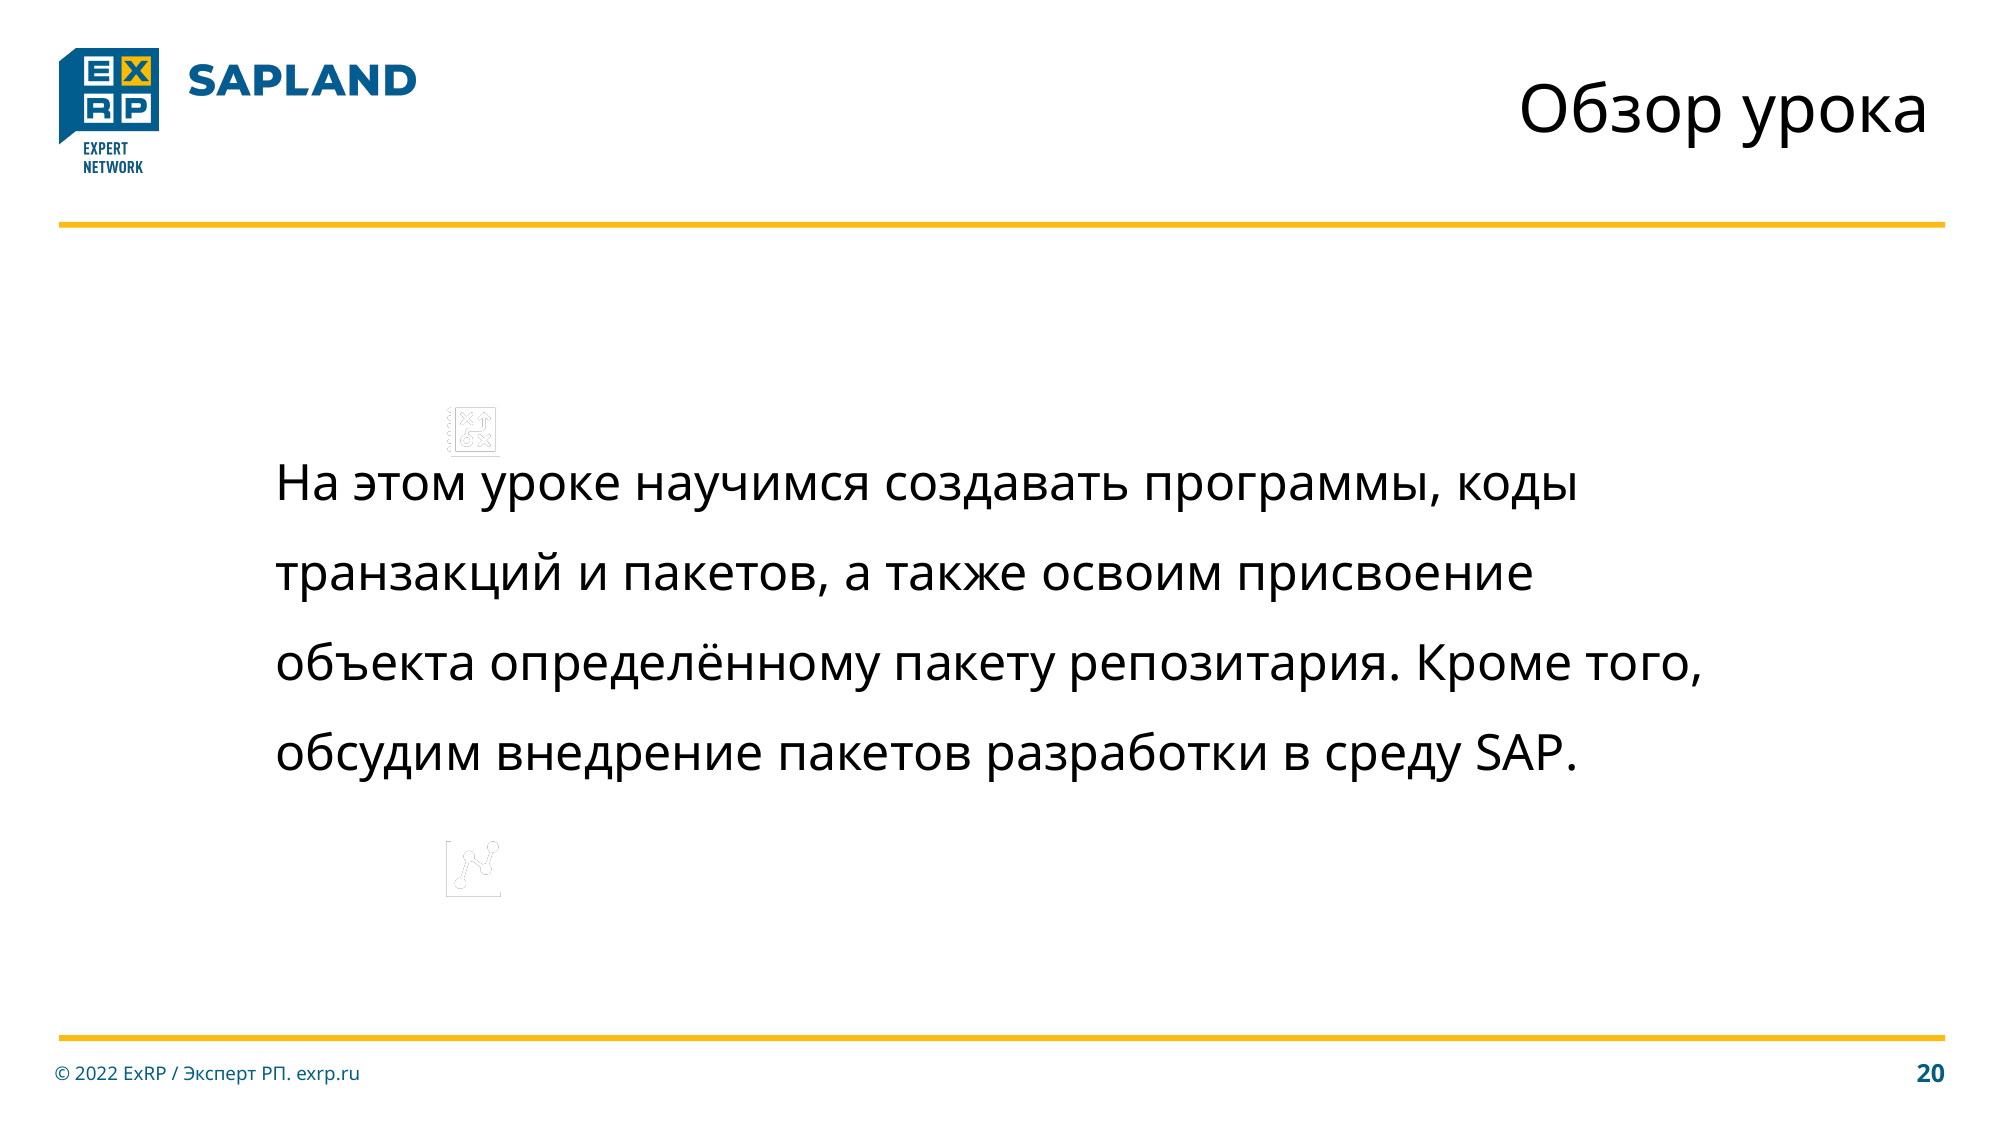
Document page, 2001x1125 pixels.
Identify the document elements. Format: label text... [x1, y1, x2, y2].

picture [122, 57, 150, 85]
picture [59, 132, 159, 173]
picture [435, 831, 511, 907]
picture [435, 391, 511, 467]
picture [122, 94, 150, 122]
picture [59, 48, 74, 60]
picture [189, 64, 416, 96]
text_box На этом уроке научимся создавать программы, коды транзакций и пакетов, а также освоим присвоение объекта определённому пакету репозитария. Кроме того, обсудим внедрение пакетов разработки в среду SAP. [260, 412, 1740, 788]
title Обзор урока [1429, 17, 1946, 213]
picture [85, 57, 113, 85]
picture [85, 94, 113, 122]
picture [104, 163, 108, 173]
slide_number 20 [1862, 1044, 1961, 1105]
footer © 2022 ExRP / Эксперт РП. exrp.ru [39, 1042, 468, 1103]
